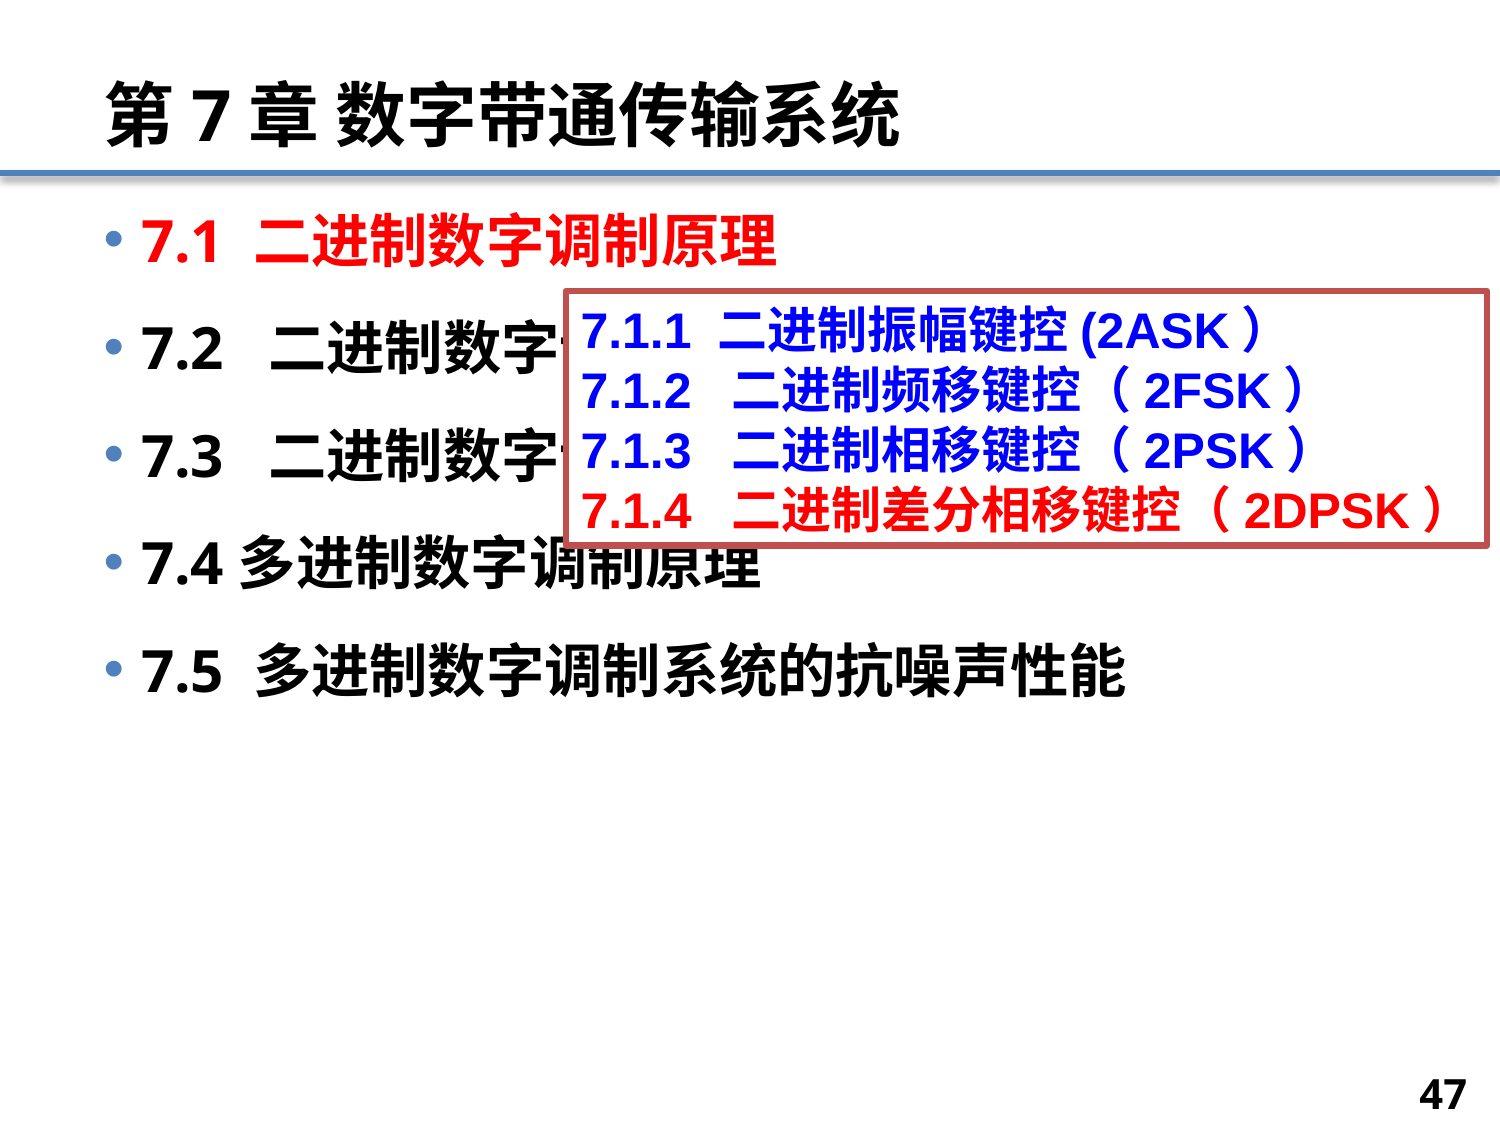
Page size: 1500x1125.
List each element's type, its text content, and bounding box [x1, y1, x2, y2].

slide_number 47 [1379, 1075, 1483, 1118]
text_box 7.1.1 二进制振幅键控(2ASK） 7.1.2 二进制频移键控（2FSK） 7.1.3 二进制相移键控（2PSK） 7.1.4 二进制差分相移键控（2DPSK） [563, 288, 1490, 549]
list 7.1 二进制数字调制原理 7.2 二进制数字调制系统的抗噪声性能 7.3 二进制数字调制系统的性能比较 7.4多进制数字调制原理 7.5 多进制数字调制系统的抗噪声性能 [88, 196, 1412, 1024]
title 第7章 数字带通传输系统 [88, 30, 1412, 164]
